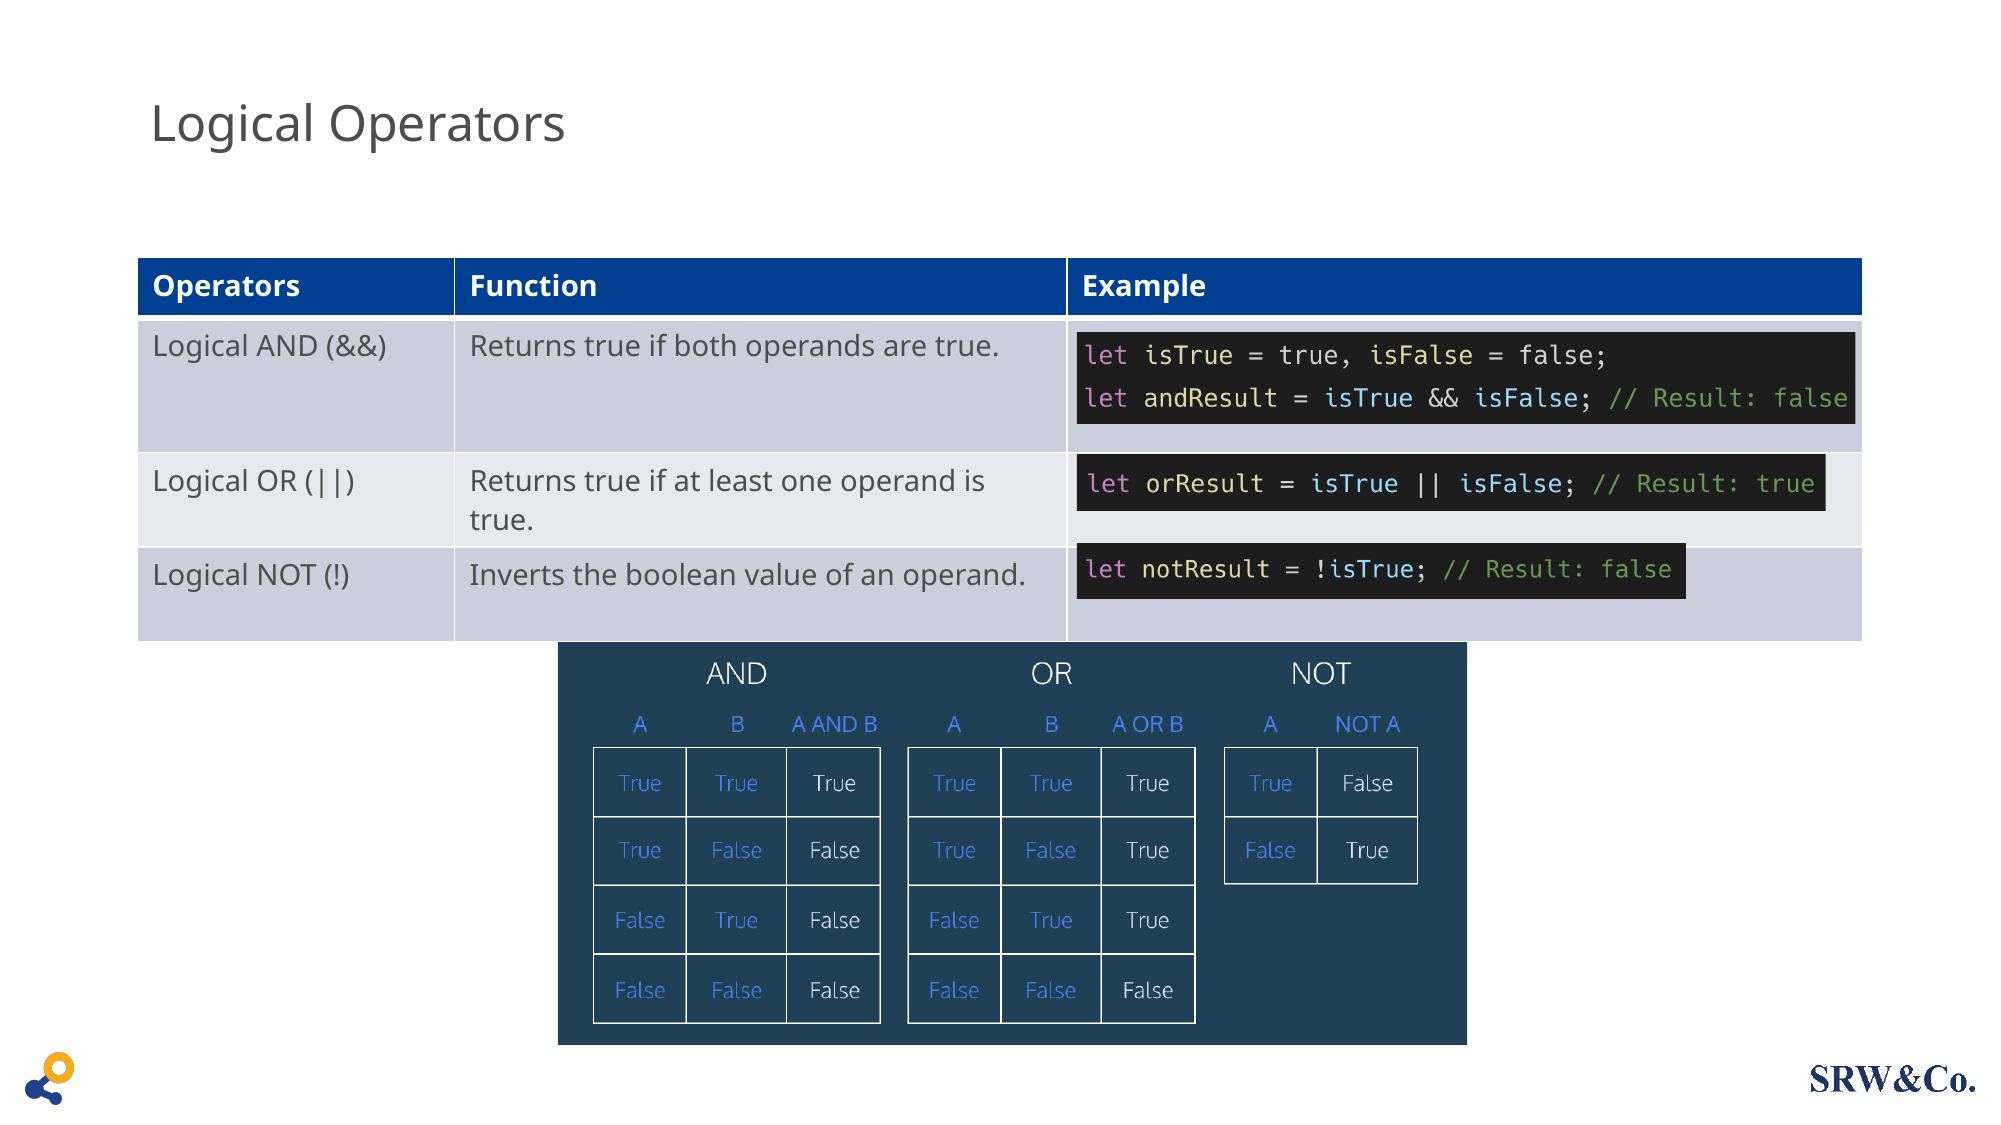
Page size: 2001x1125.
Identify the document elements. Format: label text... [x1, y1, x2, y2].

picture [1811, 1065, 1975, 1092]
table_cell Returns true if both operands are true. [455, 321, 1066, 452]
table_cell Logical AND (&&) [138, 321, 454, 452]
picture [1076, 454, 1826, 511]
table_cell Inverts the boolean value of an operand. [455, 548, 1066, 641]
table_cell [1068, 548, 1862, 641]
table_cell Logical OR (||) [138, 453, 454, 546]
table_cell Returns true if at least one operand is true. [455, 453, 1066, 546]
title Logical Operators [135, 90, 1190, 161]
picture [557, 642, 1468, 1045]
table_header Example [1068, 258, 1862, 315]
picture [1076, 332, 1856, 424]
table_header Operators [138, 258, 454, 315]
table_cell Logical NOT (!) [138, 548, 454, 641]
table_cell [1068, 453, 1862, 546]
table_cell [1068, 321, 1862, 452]
picture [25, 1052, 74, 1105]
table_header Function [455, 258, 1066, 315]
picture [1076, 543, 1686, 599]
